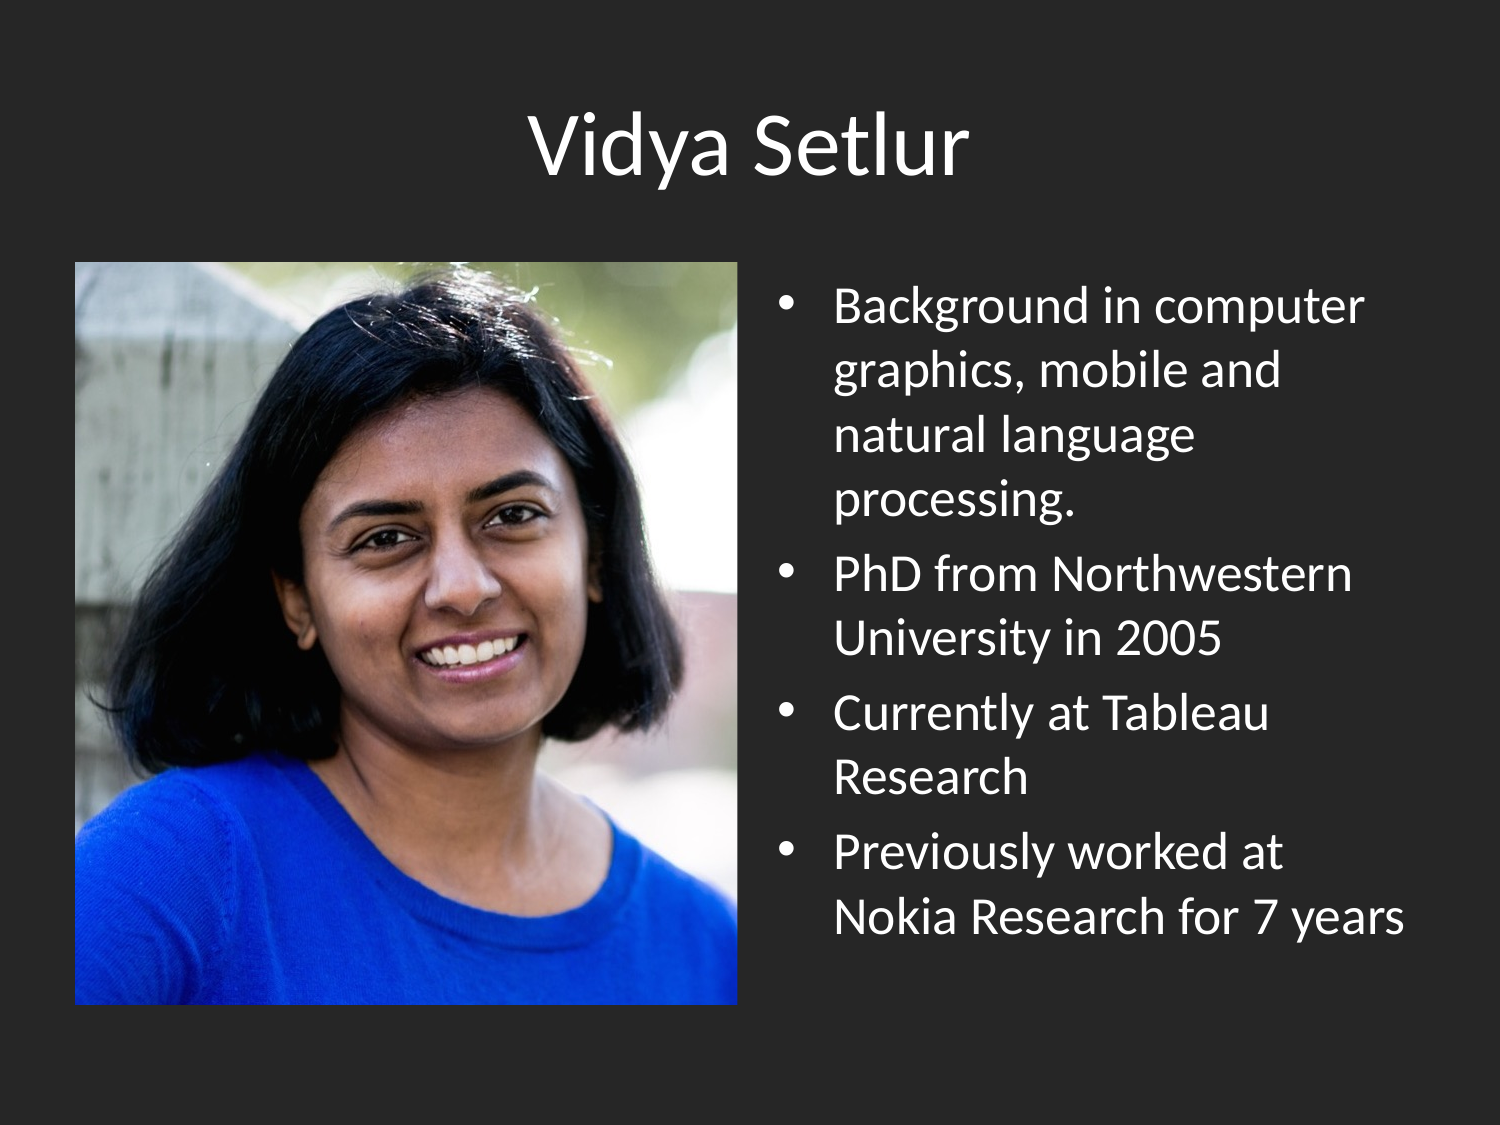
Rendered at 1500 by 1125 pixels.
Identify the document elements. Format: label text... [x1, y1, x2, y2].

title Vidya Setlur [75, 45, 1425, 233]
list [74, 262, 738, 1006]
list Background in computer graphics, mobile and natural language processing. PhD from Northwestern University in 2005 Currently at Tableau Research Previously worked at Nokia Research for 7 years [762, 262, 1425, 1005]
